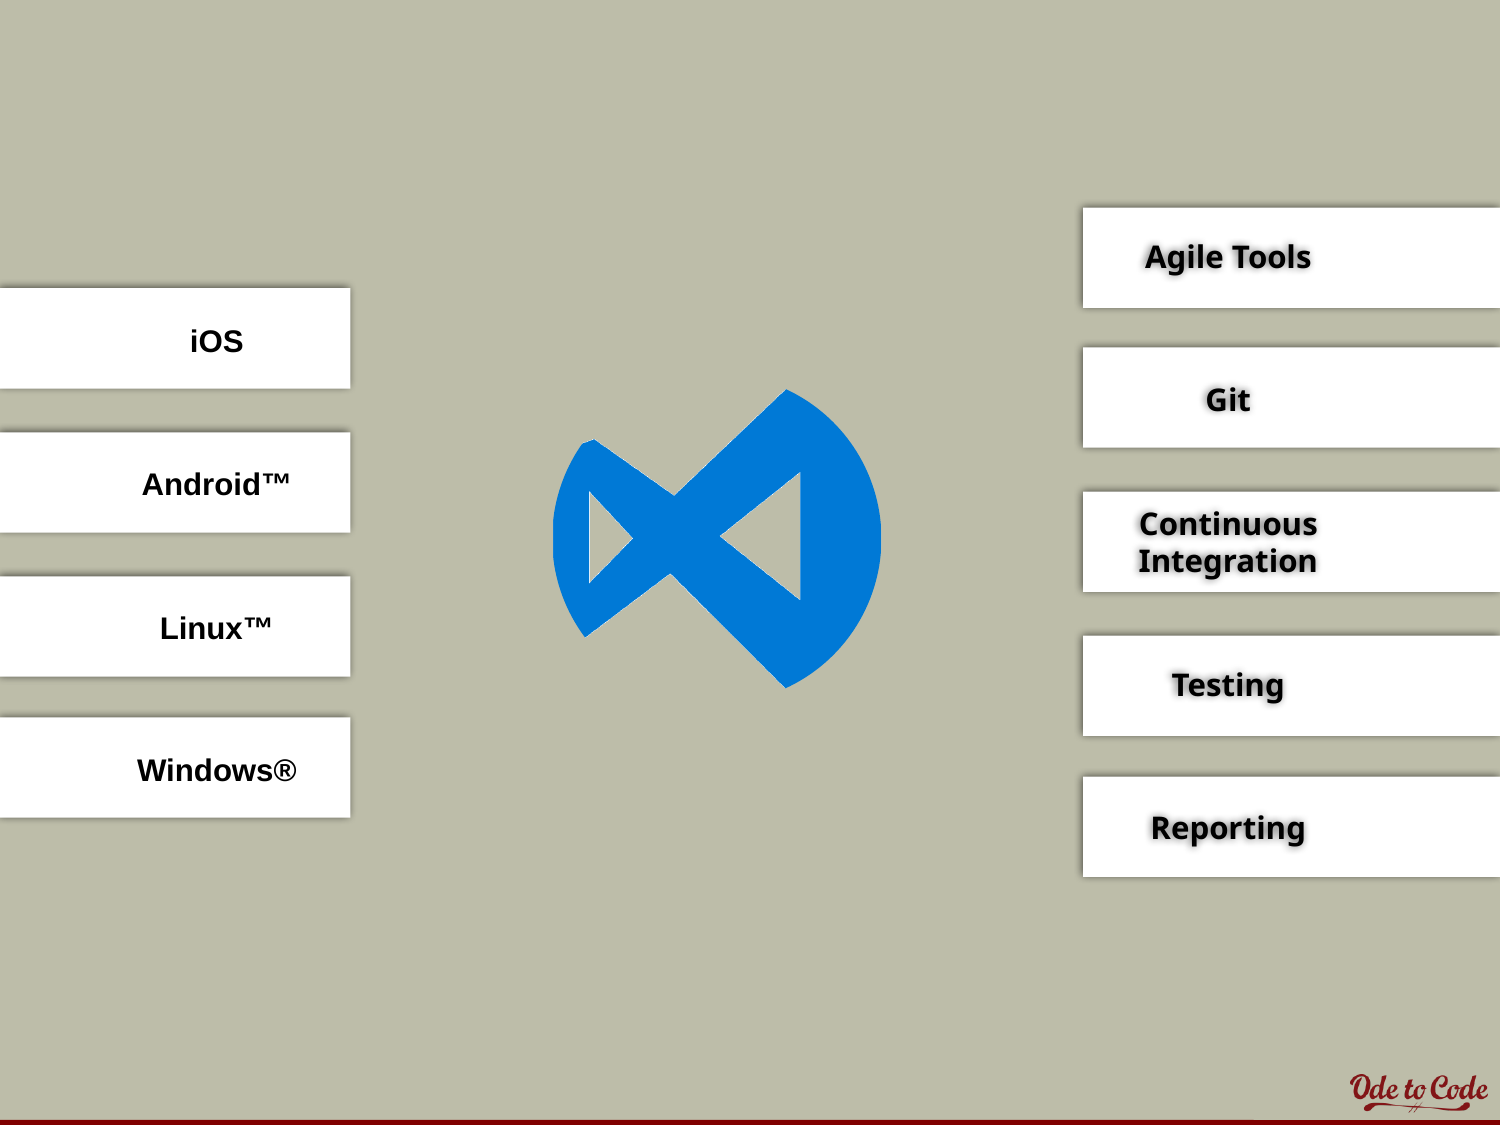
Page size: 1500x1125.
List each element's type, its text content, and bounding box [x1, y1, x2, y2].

text_box [1081, 489, 1500, 594]
text_box Agile Tools [1054, 219, 1403, 293]
text_box Linux™ [144, 600, 290, 653]
text_box [1081, 775, 1500, 879]
text_box iOS [175, 313, 259, 366]
text_box Continuous Integration [1054, 504, 1403, 578]
text_box Git [1054, 362, 1403, 436]
text_box [0, 430, 353, 535]
text_box Testing [1054, 647, 1403, 721]
text_box [0, 574, 353, 679]
text_box [1081, 633, 1500, 738]
text_box Android™ [126, 457, 308, 510]
text_box [0, 286, 353, 391]
picture [552, 373, 882, 704]
text_box [0, 715, 353, 820]
picture [1350, 1074, 1488, 1113]
text_box Windows® [122, 742, 312, 796]
text_box Reporting [1054, 790, 1403, 864]
text_box [1081, 345, 1500, 450]
text_box [1081, 205, 1500, 310]
